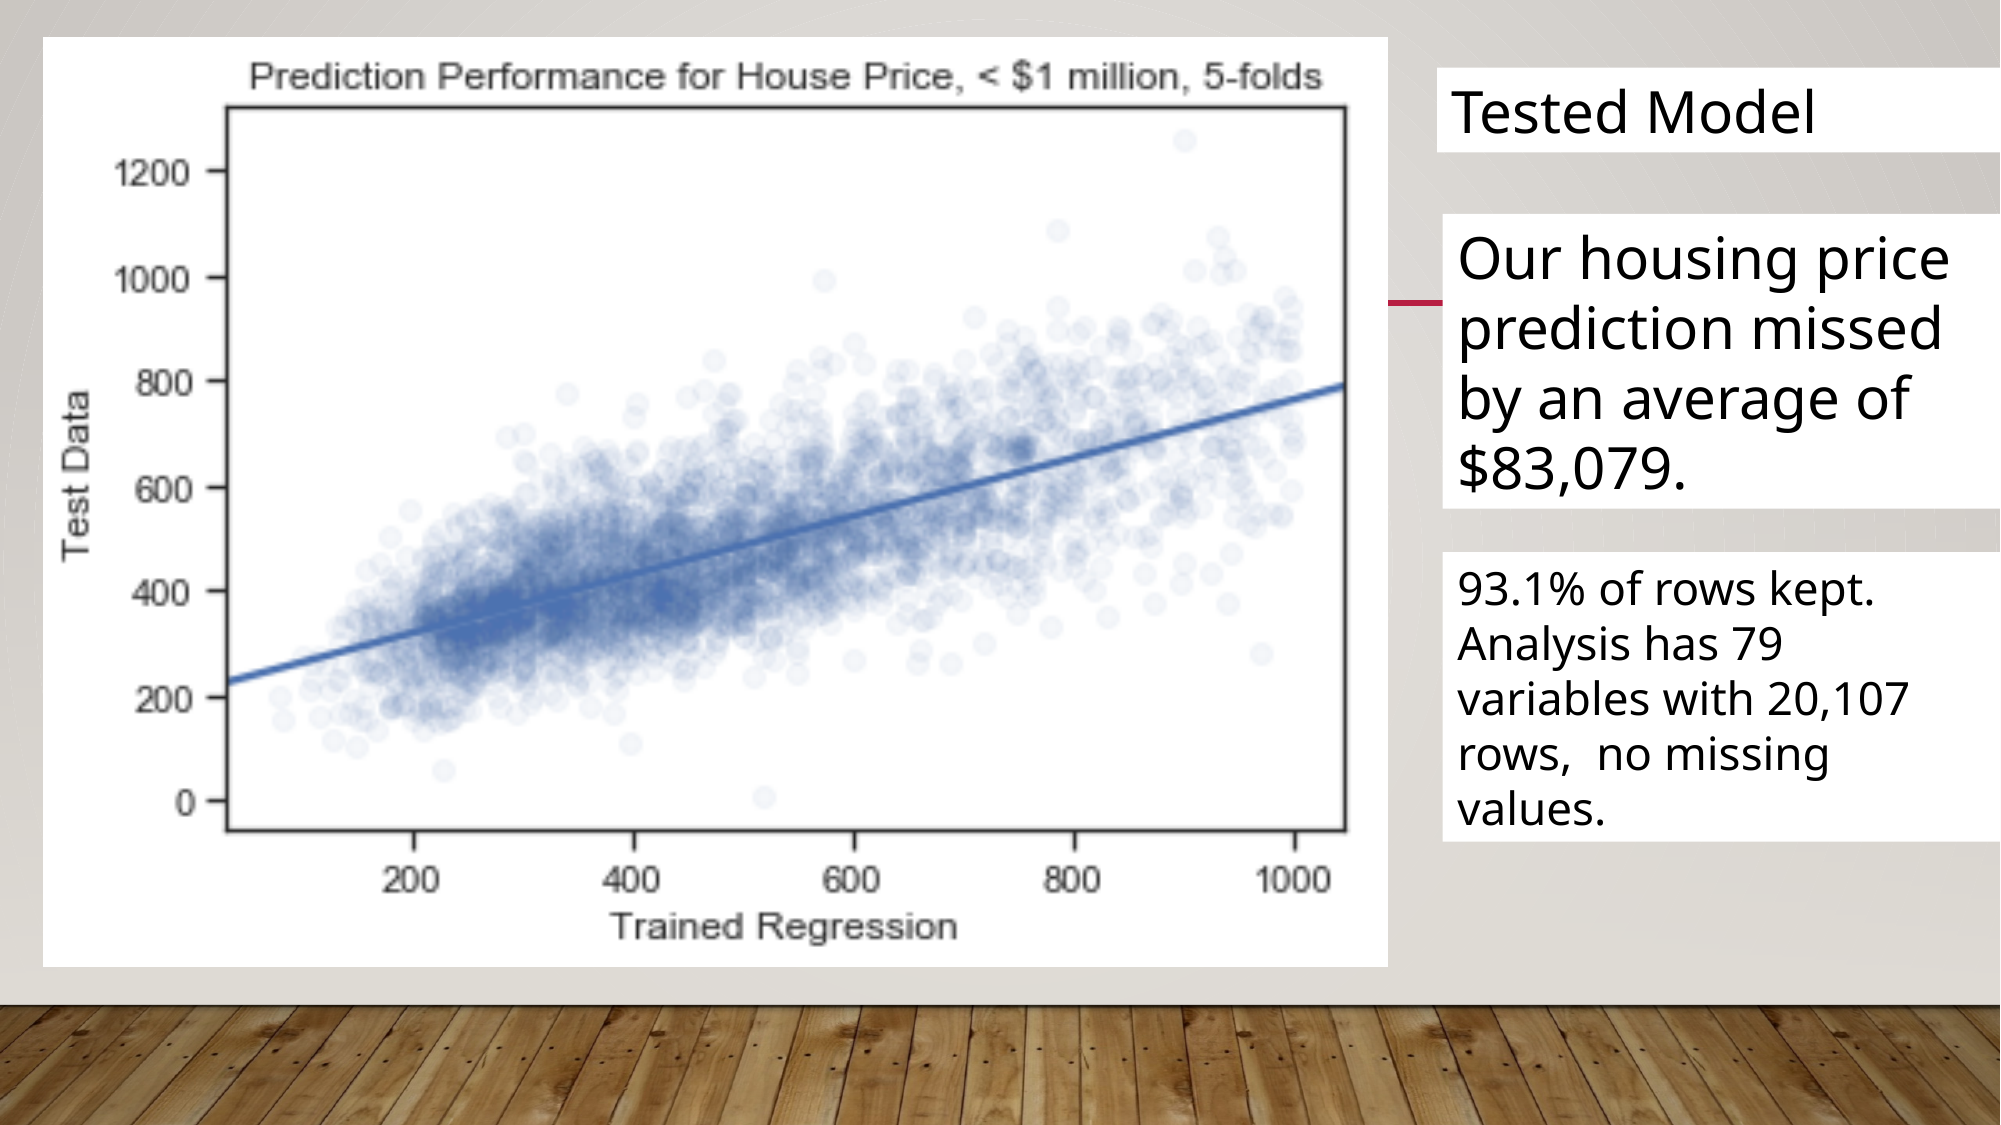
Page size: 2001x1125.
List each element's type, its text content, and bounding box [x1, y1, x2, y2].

text_box Tested Model [1437, 67, 2000, 153]
text_box Our housing price prediction missed by an average of $83,079. [1442, 213, 2000, 509]
picture [43, 36, 1388, 967]
text_box 93.1% of rows kept. Analysis has 79 variables with 20,107 rows, no missing values. [1442, 552, 2000, 842]
picture [0, 1005, 2000, 1125]
